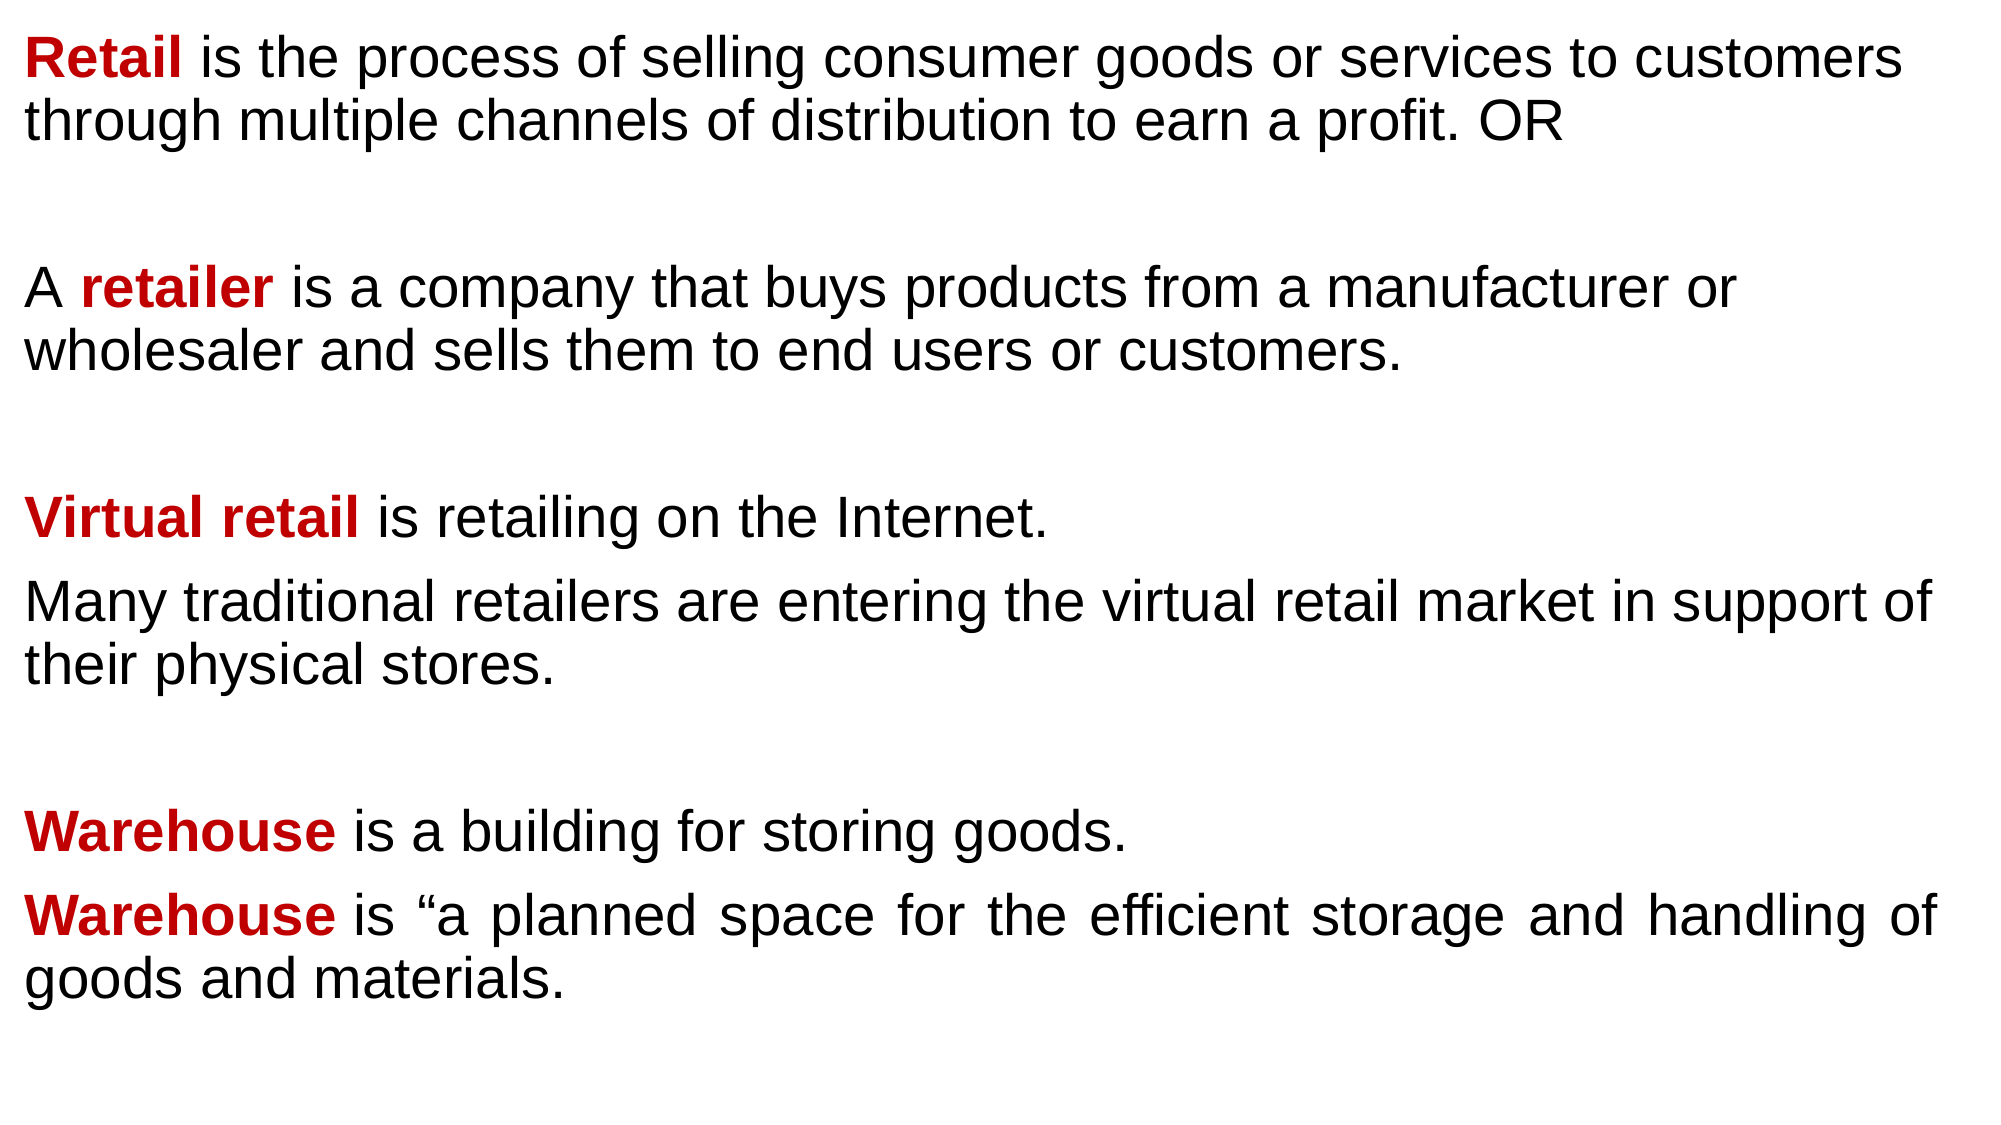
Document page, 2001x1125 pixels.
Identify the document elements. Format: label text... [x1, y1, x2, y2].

list Retail is the process of selling consumer goods or services to customers through multiple channels of distribution to earn a profit. OR A retailer is a company that buys products from a manufacturer or wholesaler and sells them to end users or customers. Virtual retail is retailing on the Internet. Many traditional retailers are entering the virtual retail market in support of their physical stores. Warehouse is a building for storing goods. Warehouse is “a planned space for the efficient storage and handling of goods and materials. [10, 19, 1956, 1098]
